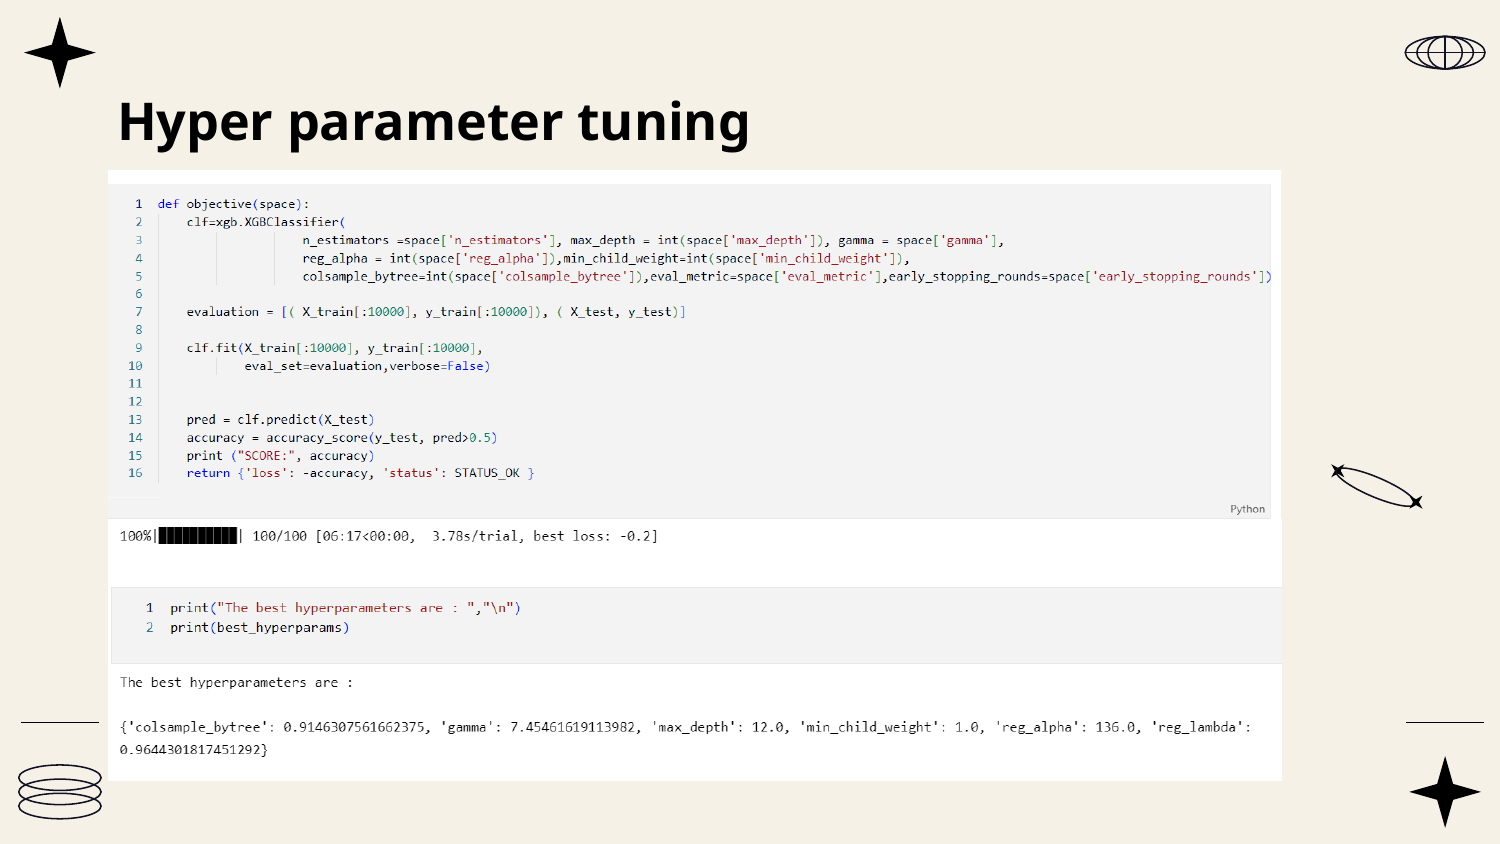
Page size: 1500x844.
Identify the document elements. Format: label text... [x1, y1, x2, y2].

title Hyper parameter tuning [116, 88, 1383, 159]
picture [107, 170, 1282, 781]
